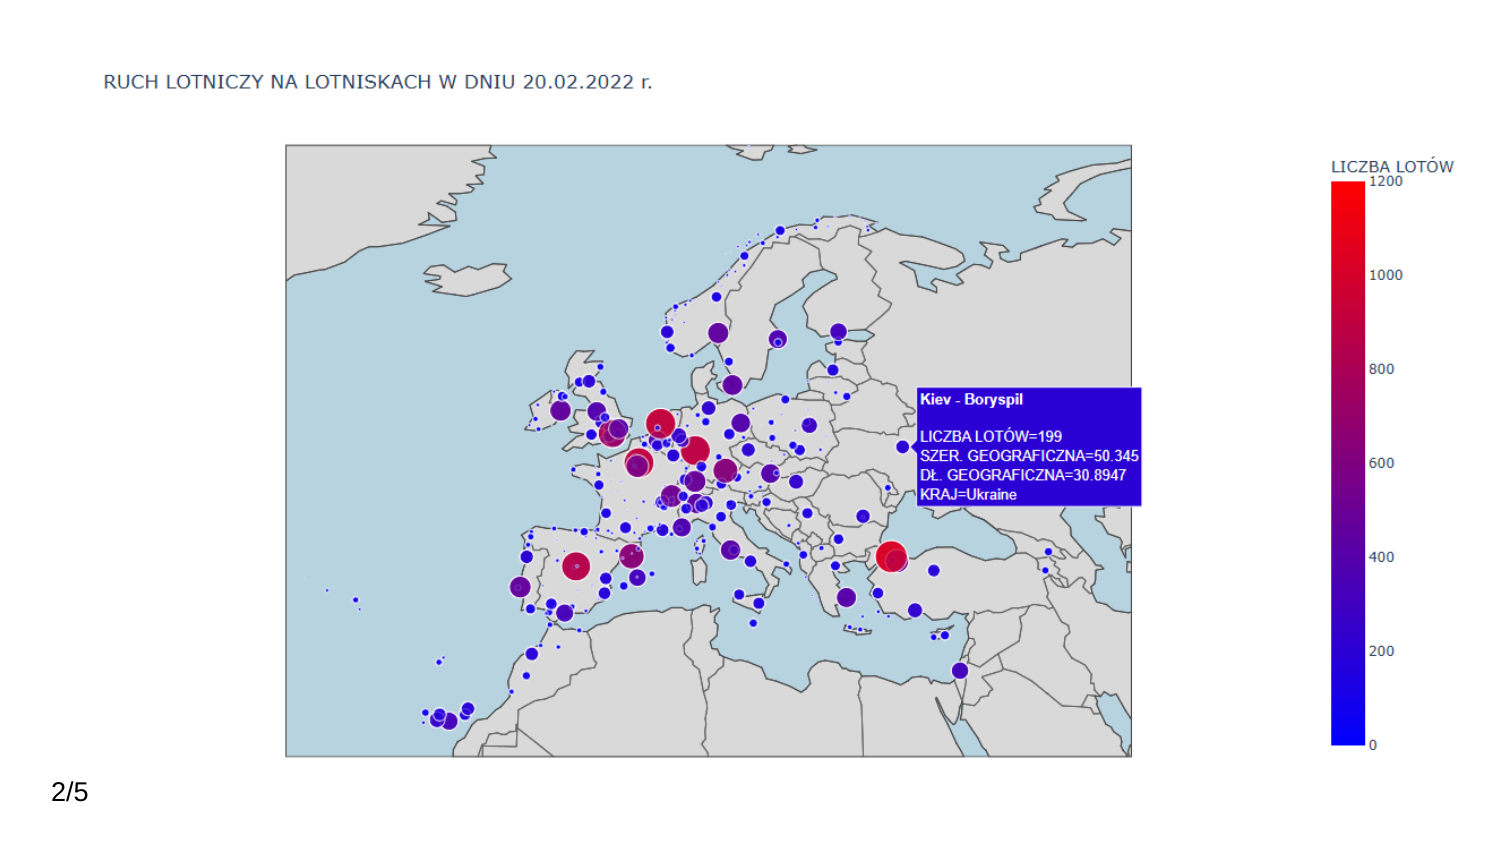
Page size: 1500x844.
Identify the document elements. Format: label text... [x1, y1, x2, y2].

text_box 2/5 [36, 766, 200, 830]
picture [24, 63, 1476, 759]
